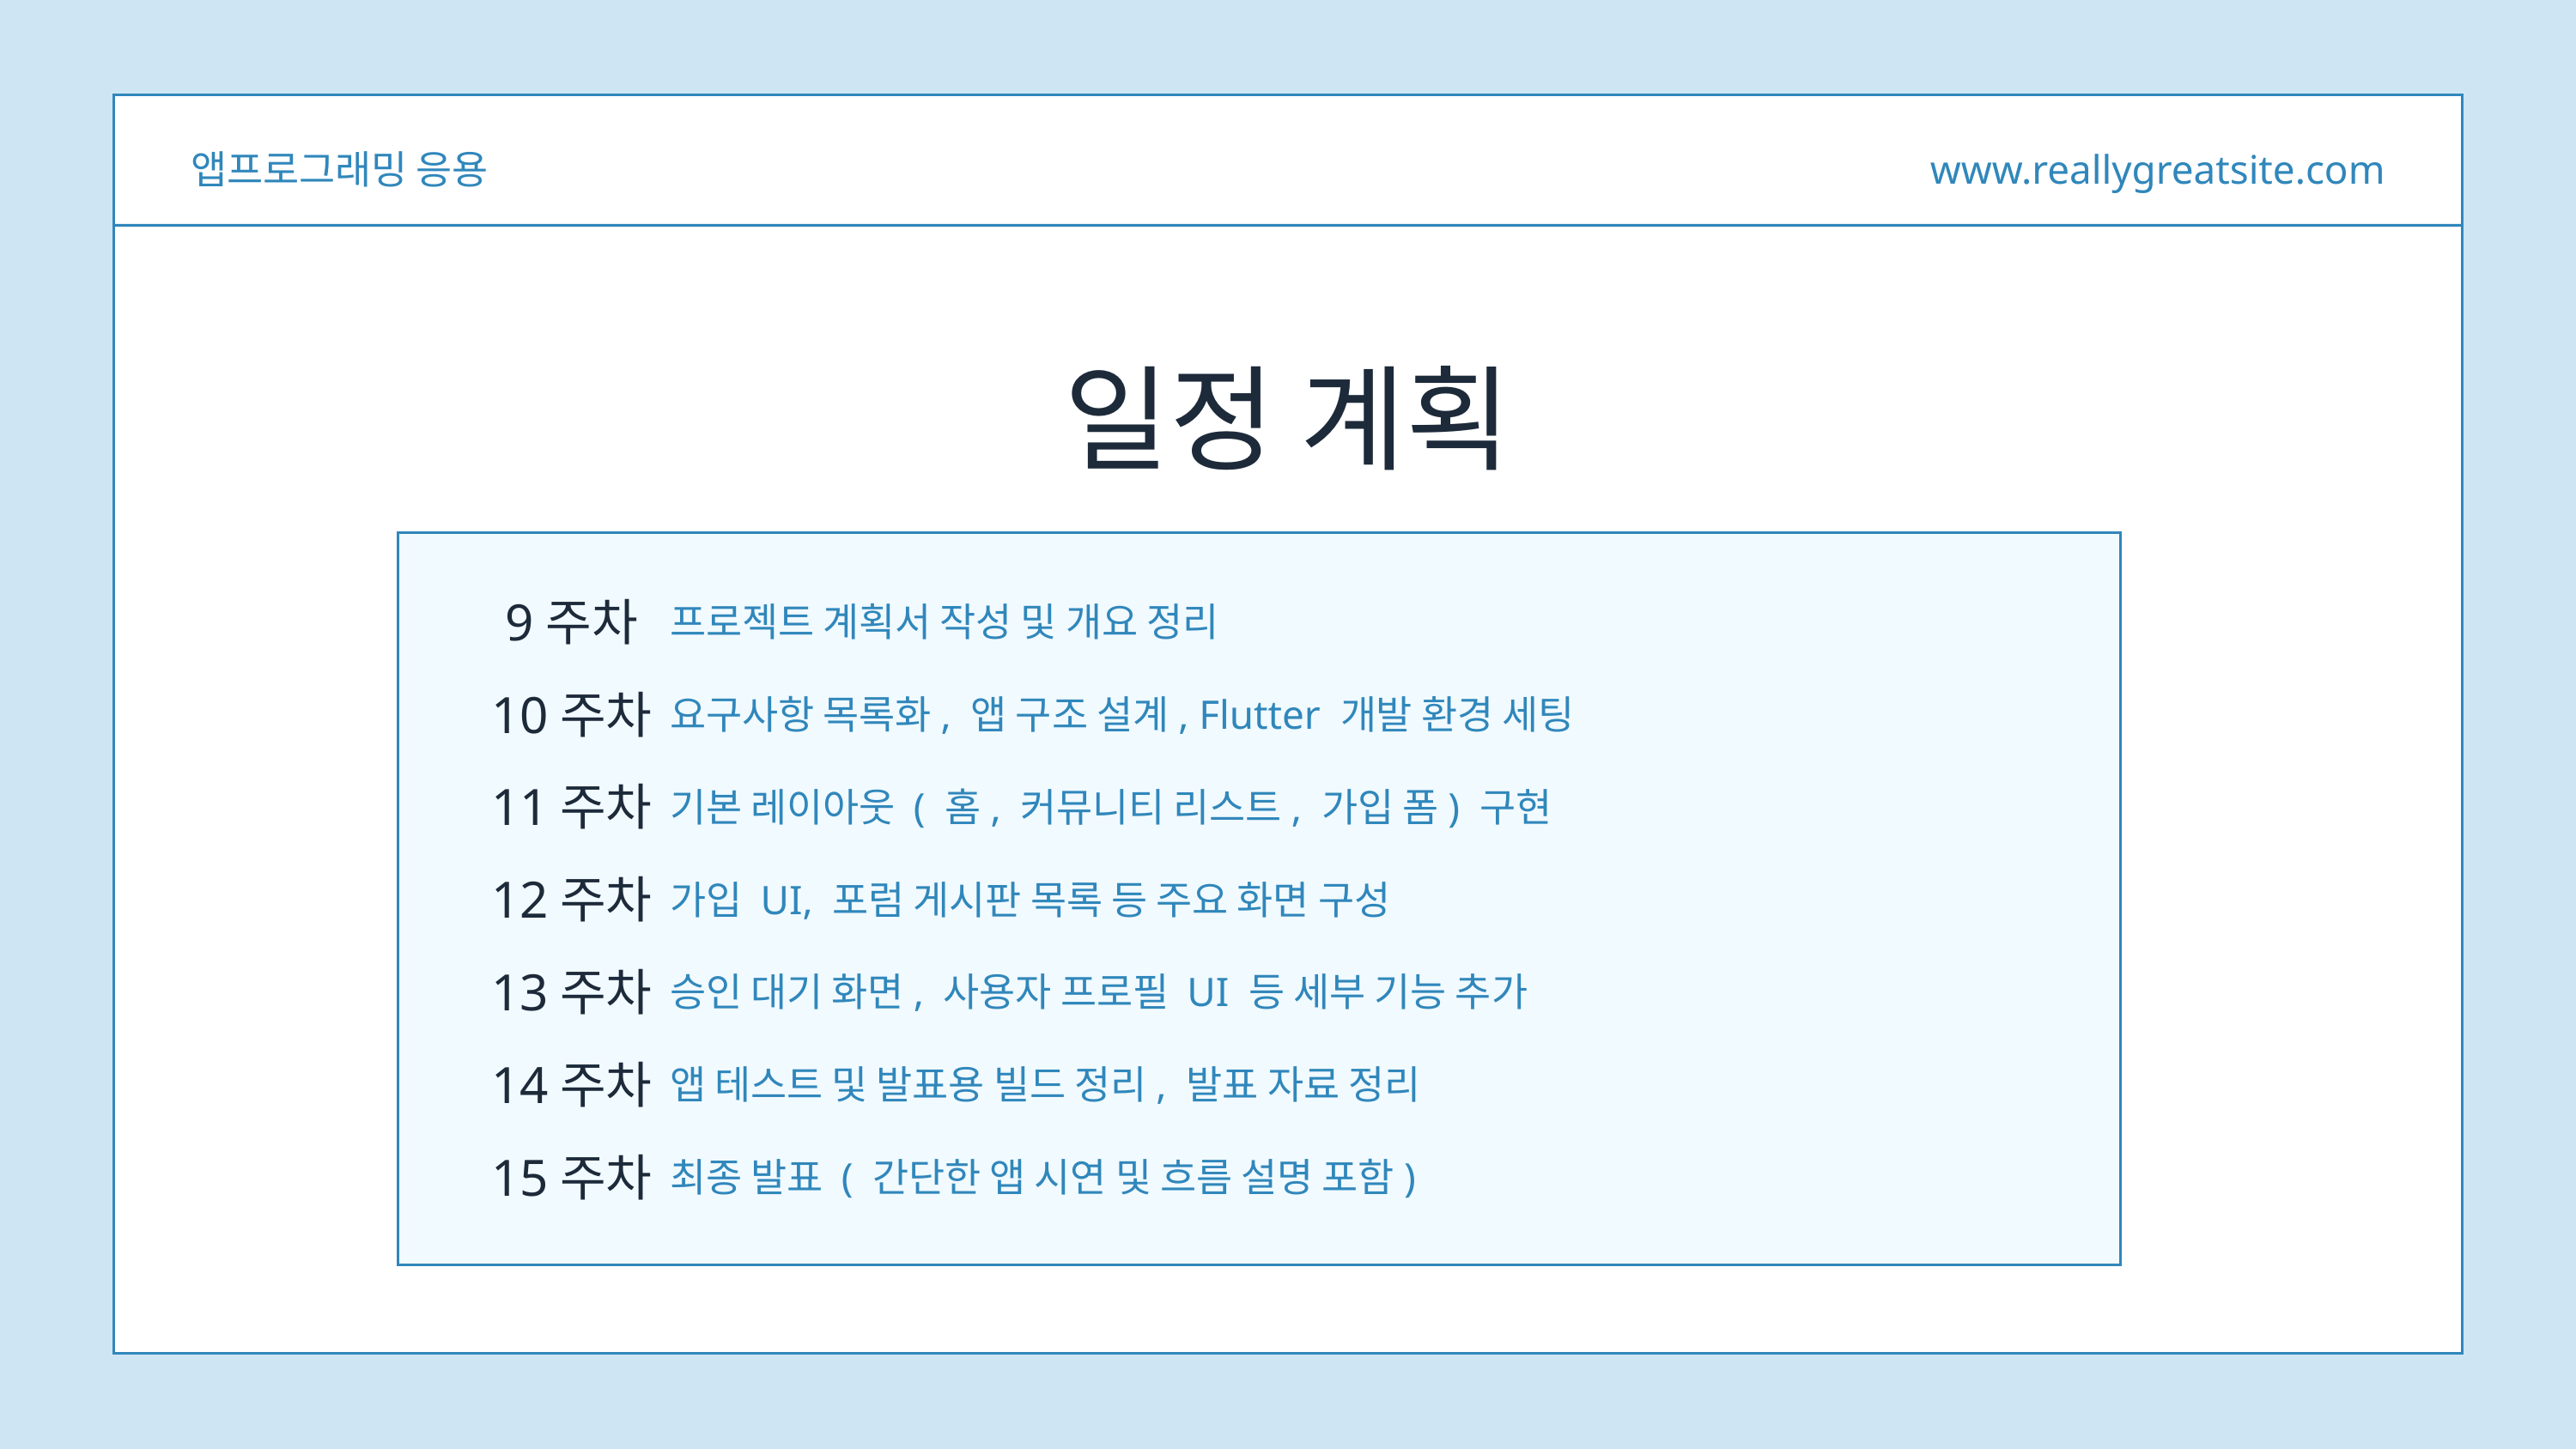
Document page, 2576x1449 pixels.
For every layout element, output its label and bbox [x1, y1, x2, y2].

text_box [113, 94, 2463, 1354]
text_box [398, 532, 2121, 1265]
